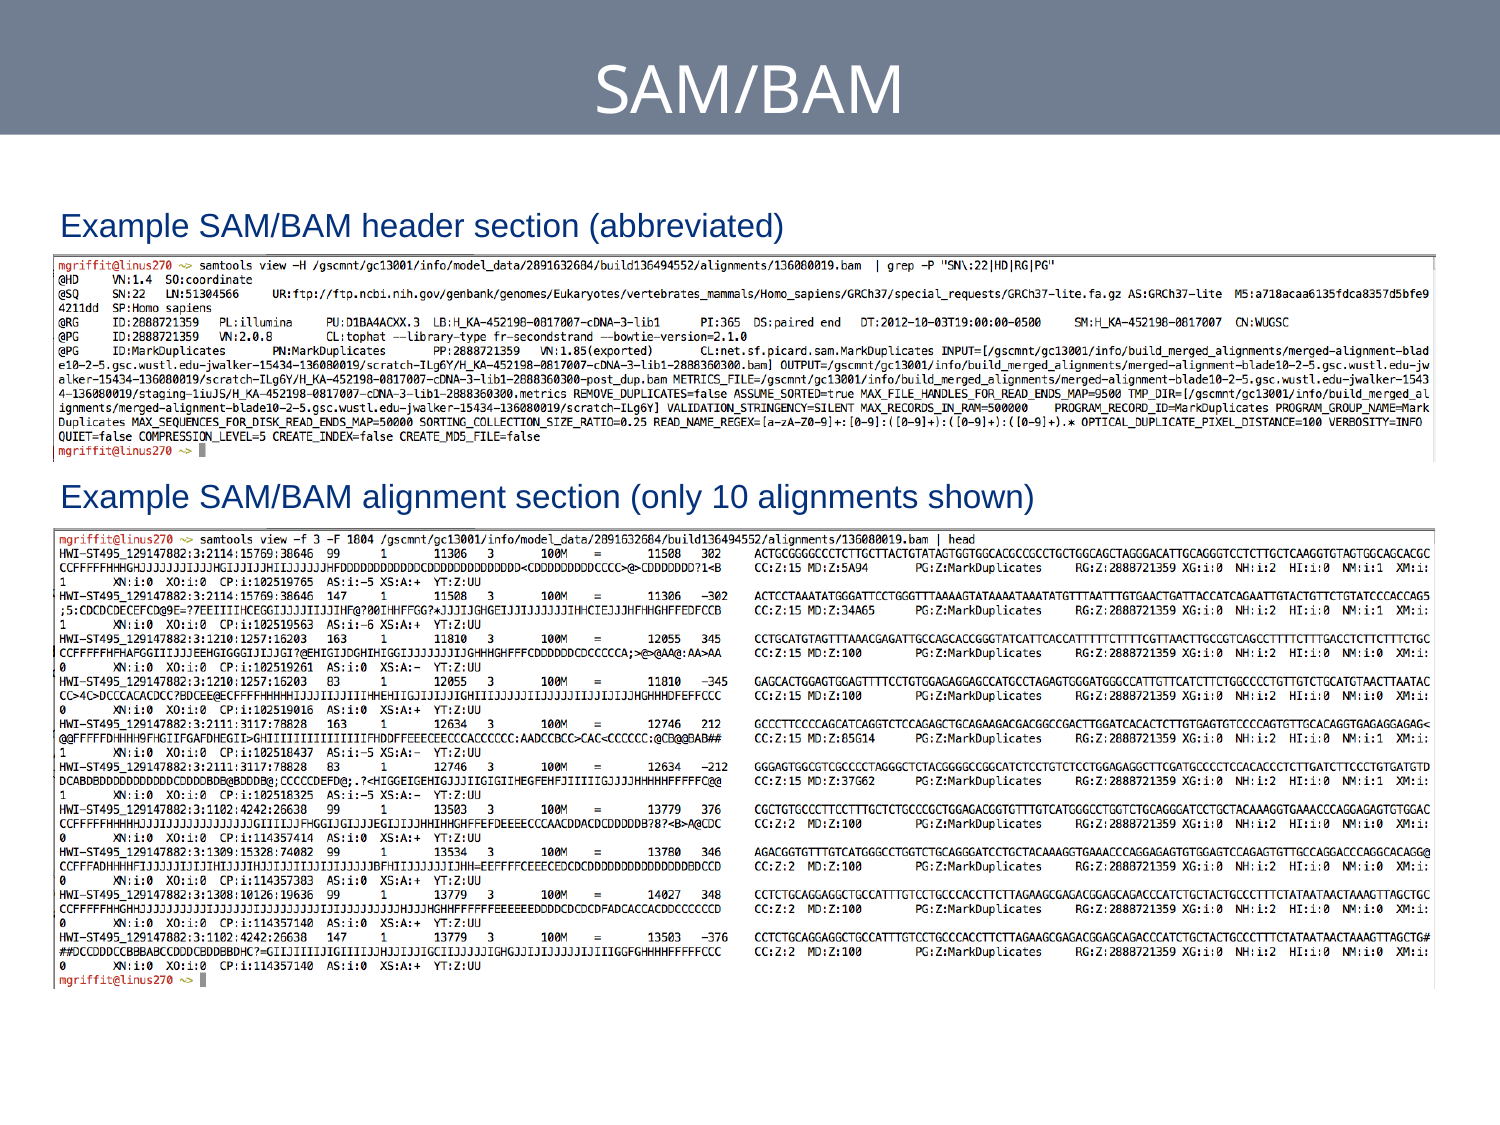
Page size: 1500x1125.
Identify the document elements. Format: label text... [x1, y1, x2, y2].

picture [52, 253, 1436, 462]
text_box SAM/BAM [0, 0, 1500, 135]
picture [52, 525, 1436, 989]
text_box Example SAM/BAM alignment section (only 10 alignments shown) [45, 467, 1052, 523]
text_box Example SAM/BAM header section (abbreviated) [45, 196, 801, 251]
